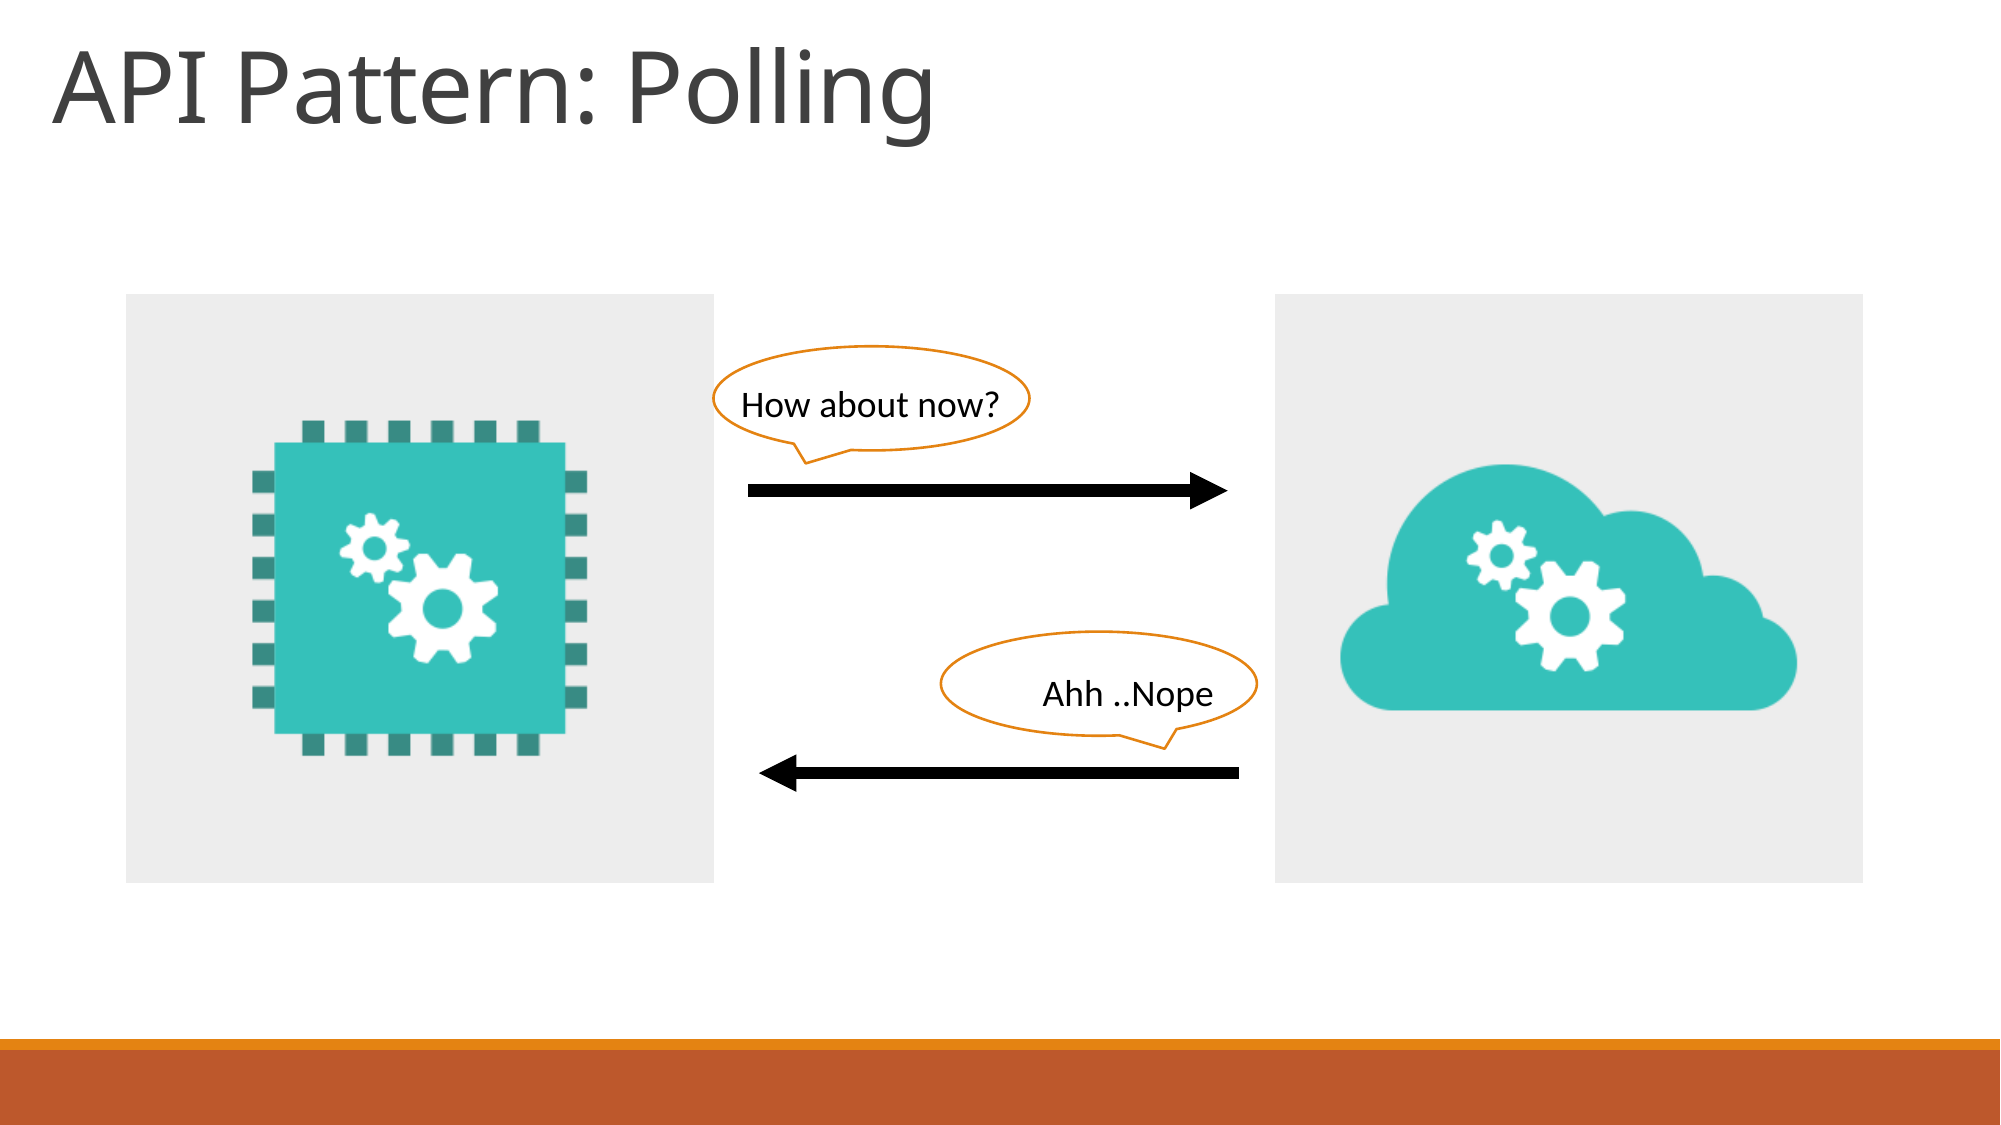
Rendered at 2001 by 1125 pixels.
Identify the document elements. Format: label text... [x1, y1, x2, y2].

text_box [940, 631, 1258, 737]
picture [1274, 294, 1864, 883]
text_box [712, 345, 1031, 451]
picture [125, 294, 714, 883]
title API Pattern: Polling [52, 27, 1863, 152]
